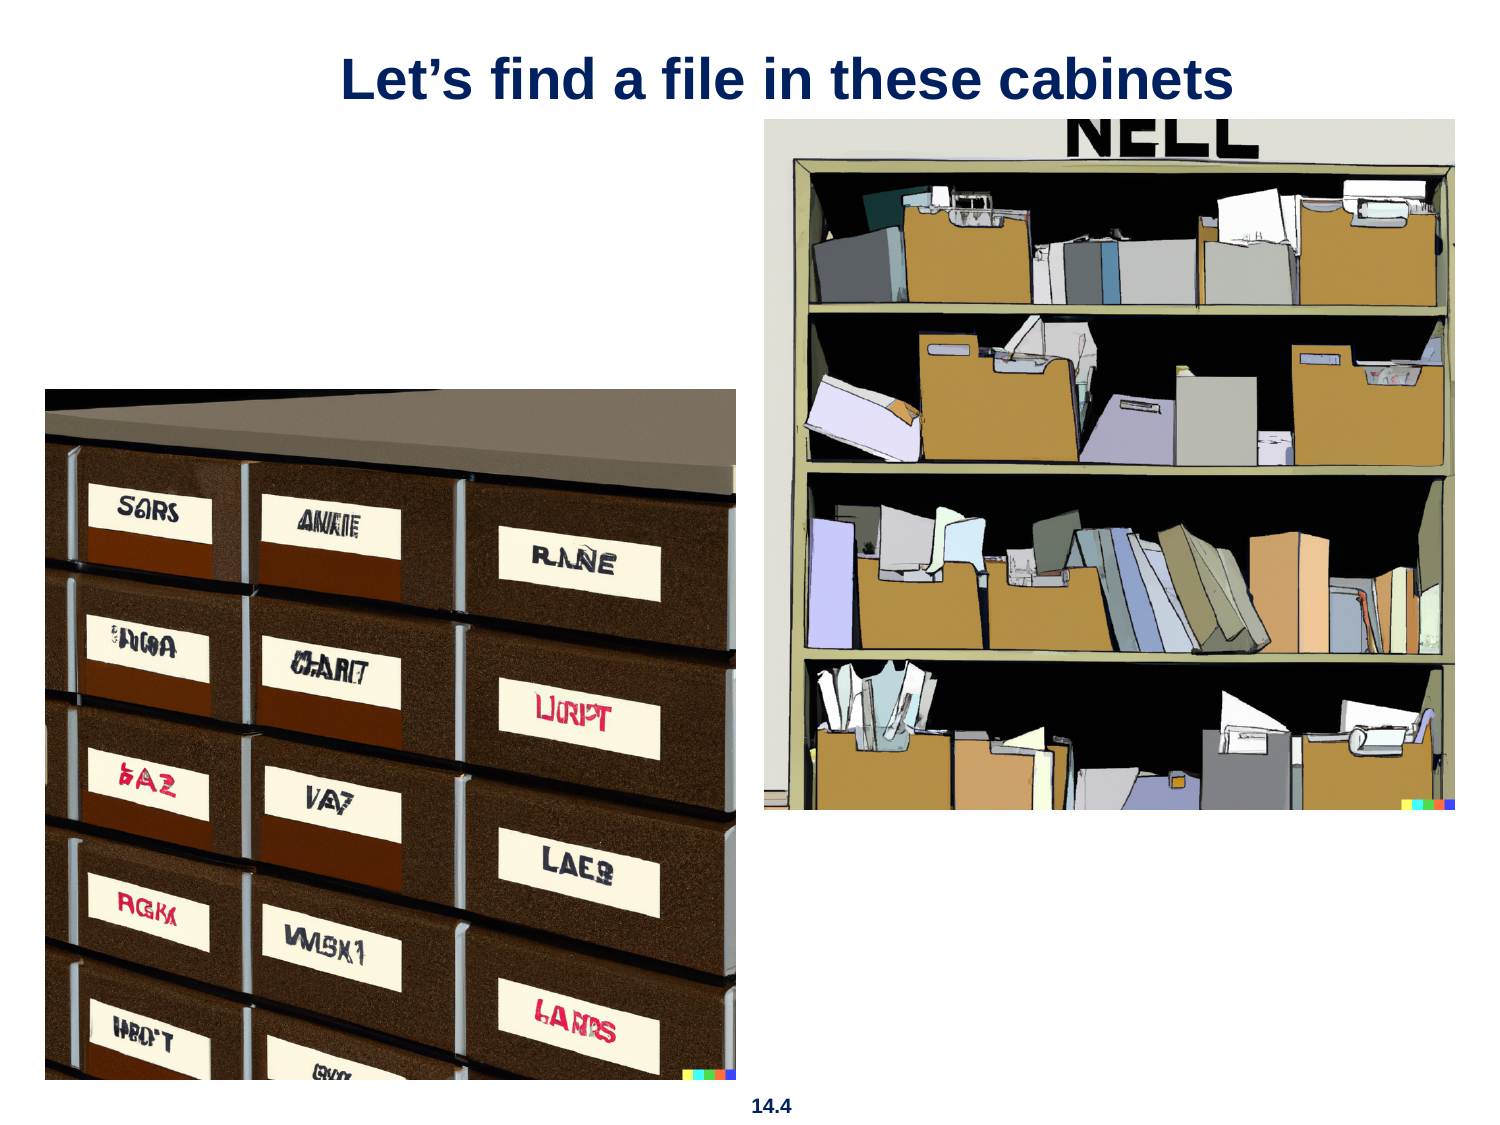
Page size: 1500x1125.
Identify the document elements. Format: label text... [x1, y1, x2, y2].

picture [44, 389, 736, 1081]
title Let’s find a file in these cabinets [125, 18, 1452, 120]
picture [764, 119, 1456, 810]
